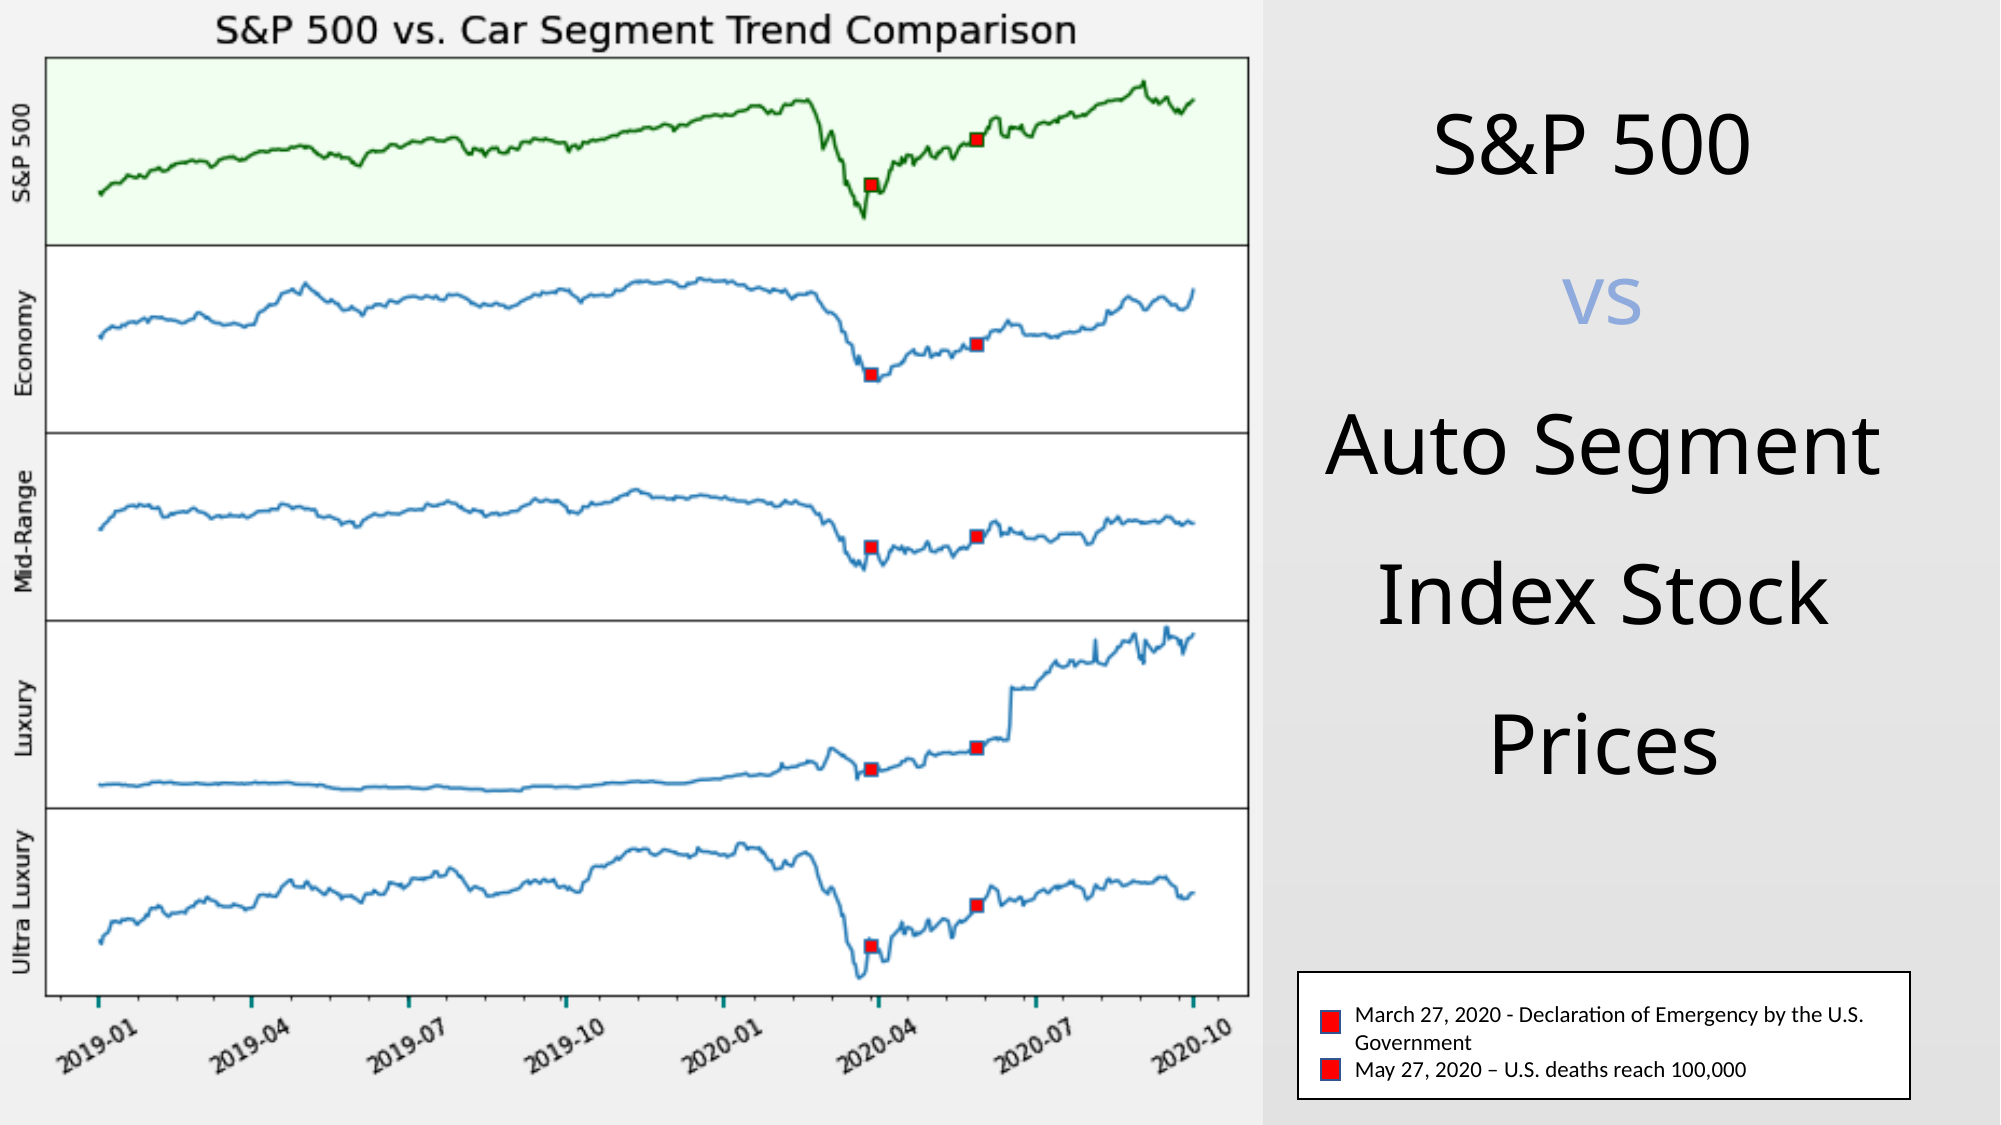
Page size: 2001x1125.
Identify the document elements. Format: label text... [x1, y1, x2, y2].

text_box S&P 500 vs Auto Segment Index Stock Prices [1283, 33, 1924, 799]
text_box [1297, 971, 1911, 1100]
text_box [1320, 992, 2000, 1092]
picture [0, 0, 1263, 1125]
